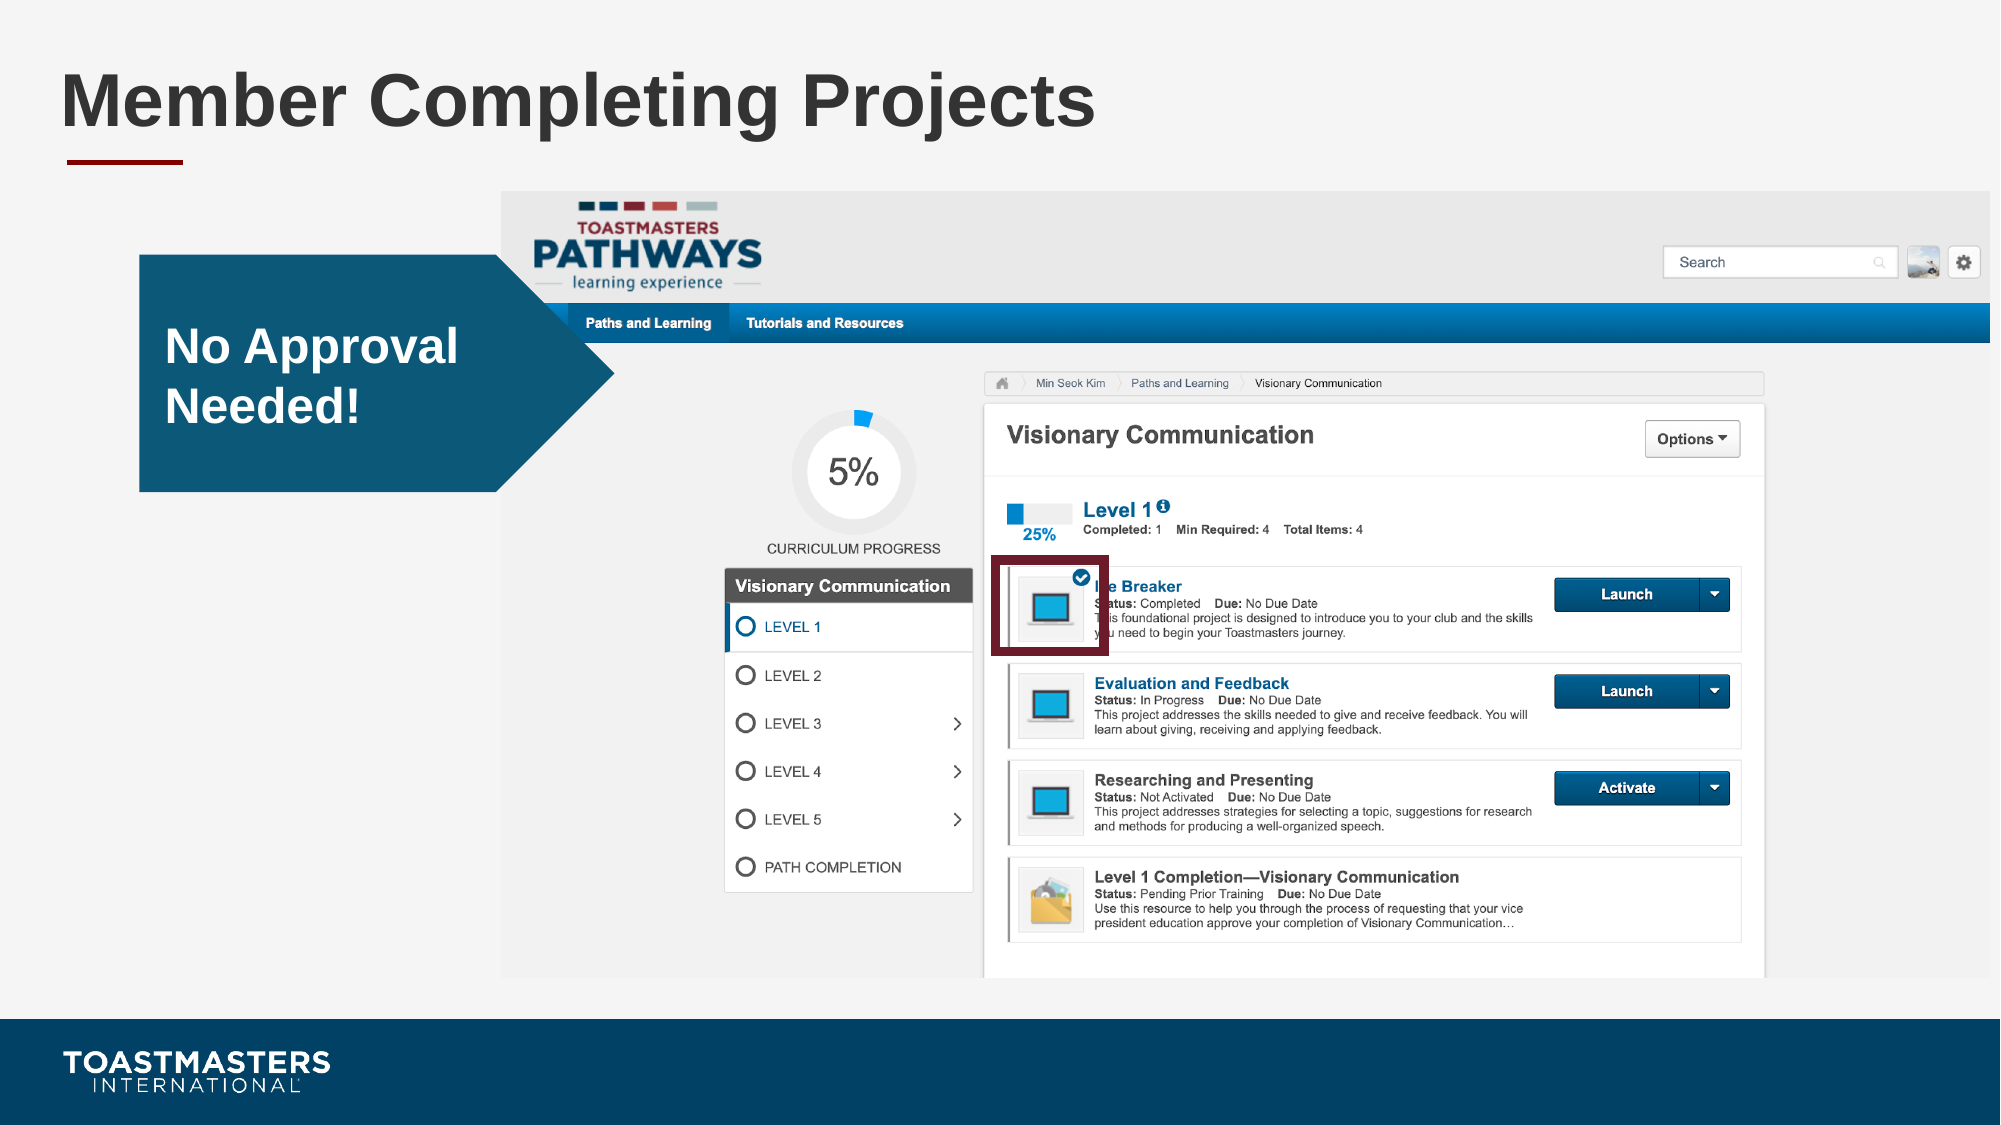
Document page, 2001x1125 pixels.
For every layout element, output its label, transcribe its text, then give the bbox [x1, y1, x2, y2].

picture [501, 343, 1991, 978]
picture [501, 190, 1991, 303]
picture [615, 320, 622, 328]
picture [747, 318, 802, 328]
title Member Completing Projects [45, 48, 1957, 155]
picture [807, 318, 830, 328]
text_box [139, 254, 615, 493]
picture [51, 1036, 343, 1103]
picture [835, 318, 903, 328]
picture [627, 318, 651, 328]
picture [655, 318, 711, 331]
